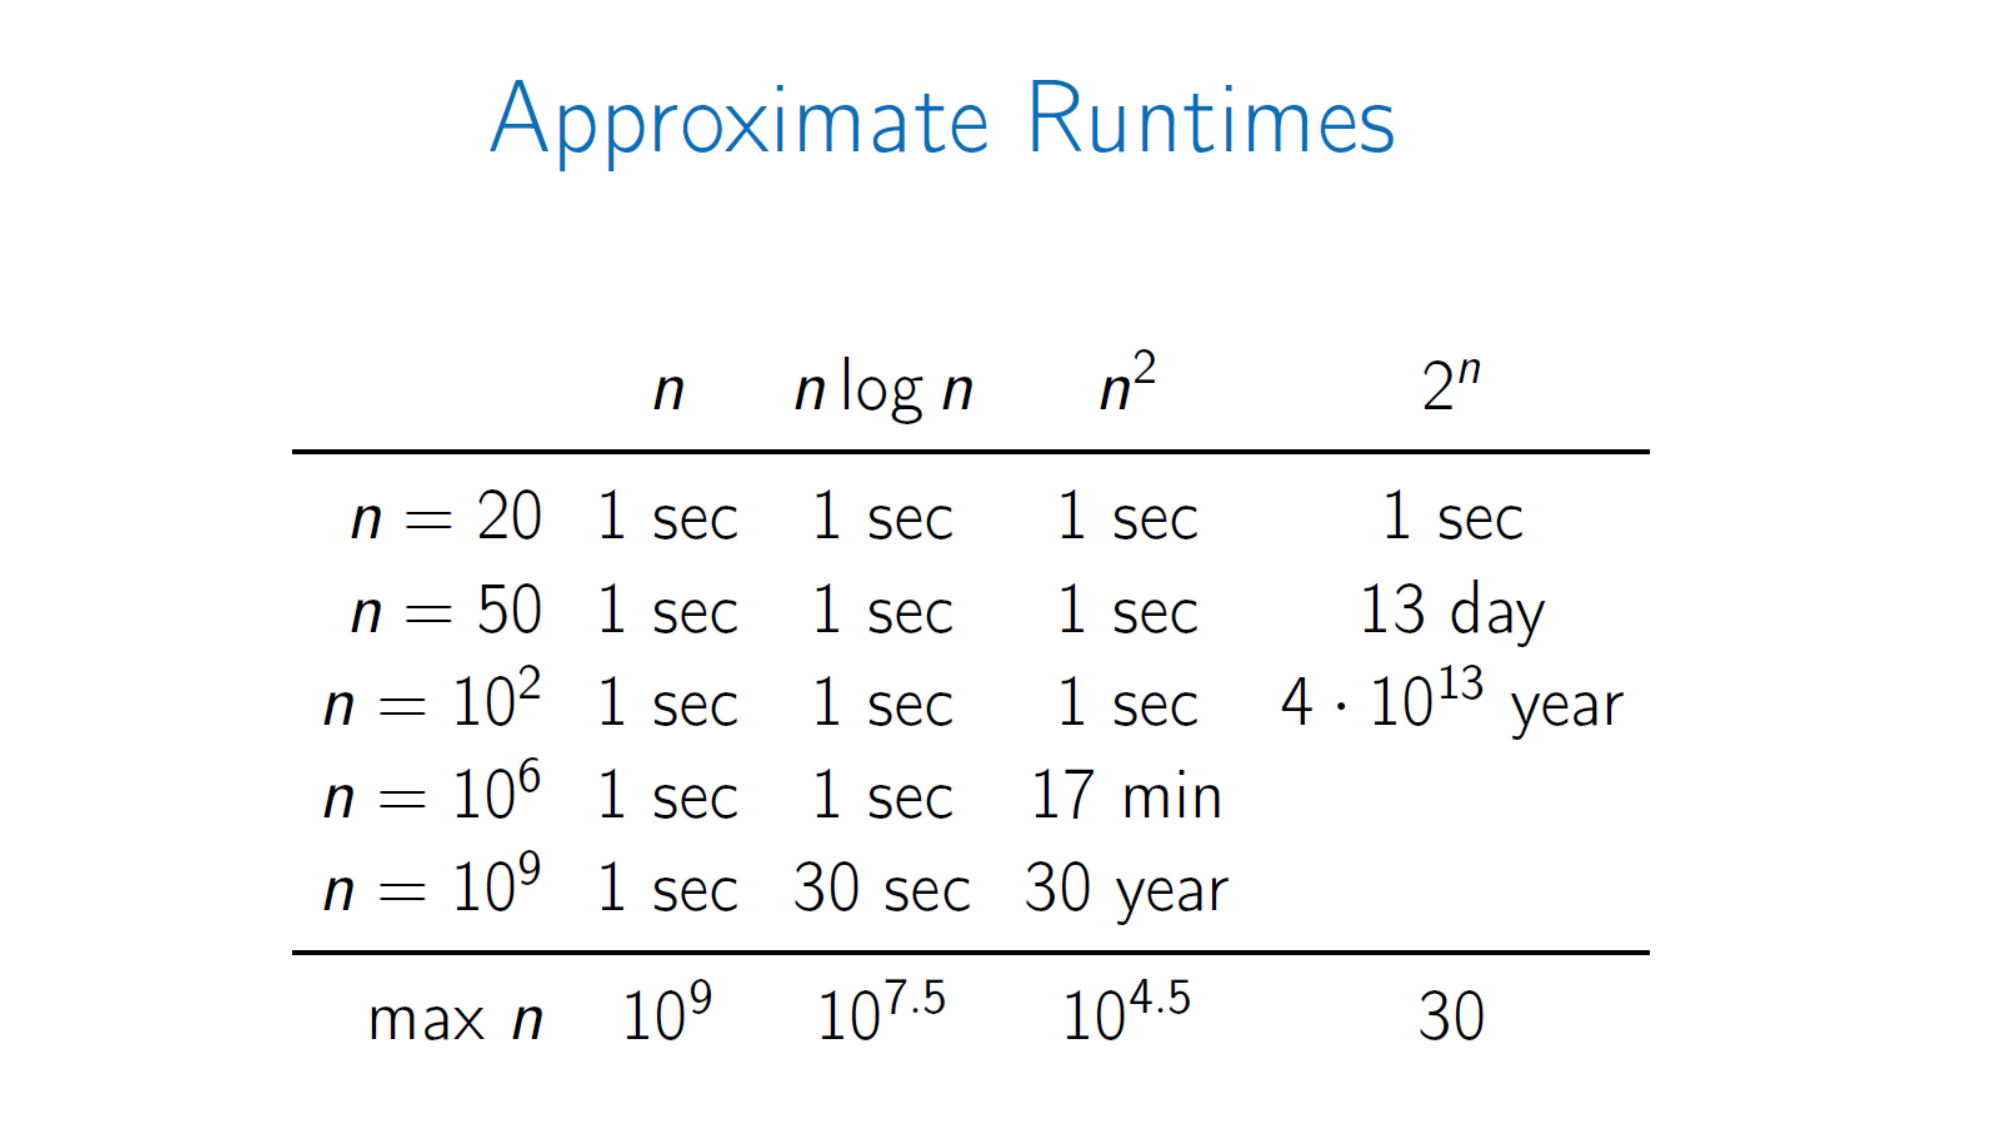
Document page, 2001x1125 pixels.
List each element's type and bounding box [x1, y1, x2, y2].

picture [192, 45, 1705, 1047]
